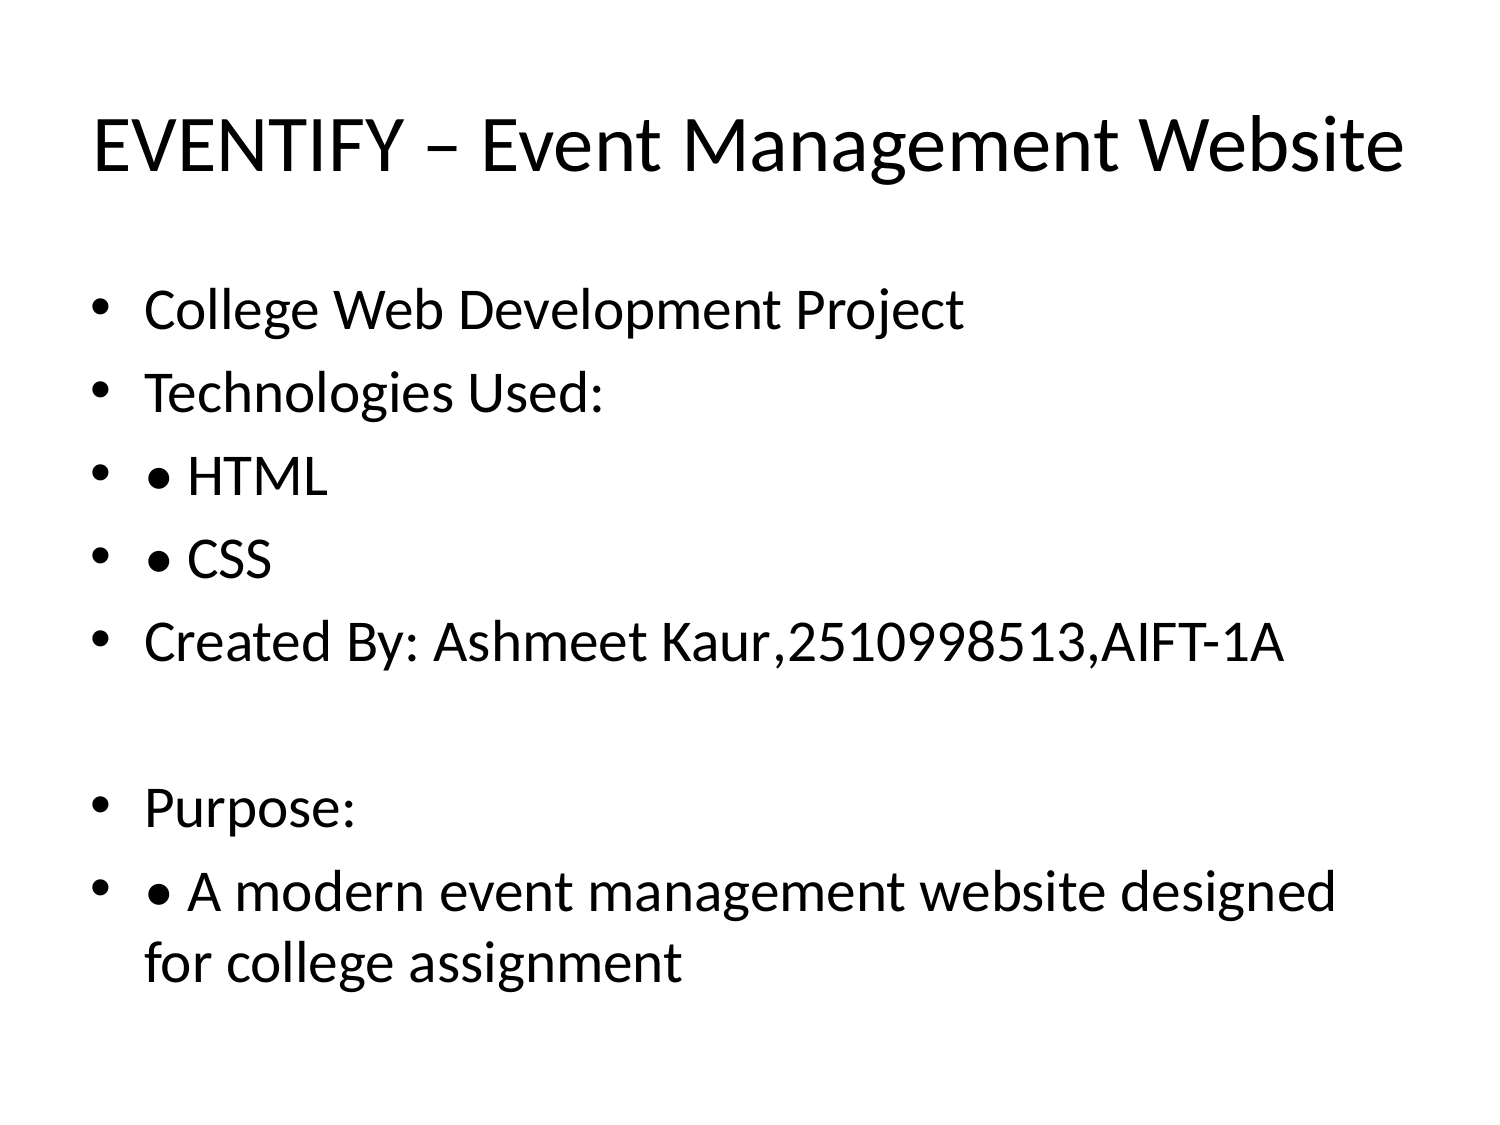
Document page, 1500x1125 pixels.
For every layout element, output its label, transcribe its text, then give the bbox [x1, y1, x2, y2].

title EVENTIFY – Event Management Website [75, 45, 1425, 233]
list College Web Development Project Technologies Used: • HTML • CSS Created By: Ashmeet Kaur,2510998513,AIFT-1A Purpose: • A modern event management website designed for college assignment [75, 262, 1425, 1005]
